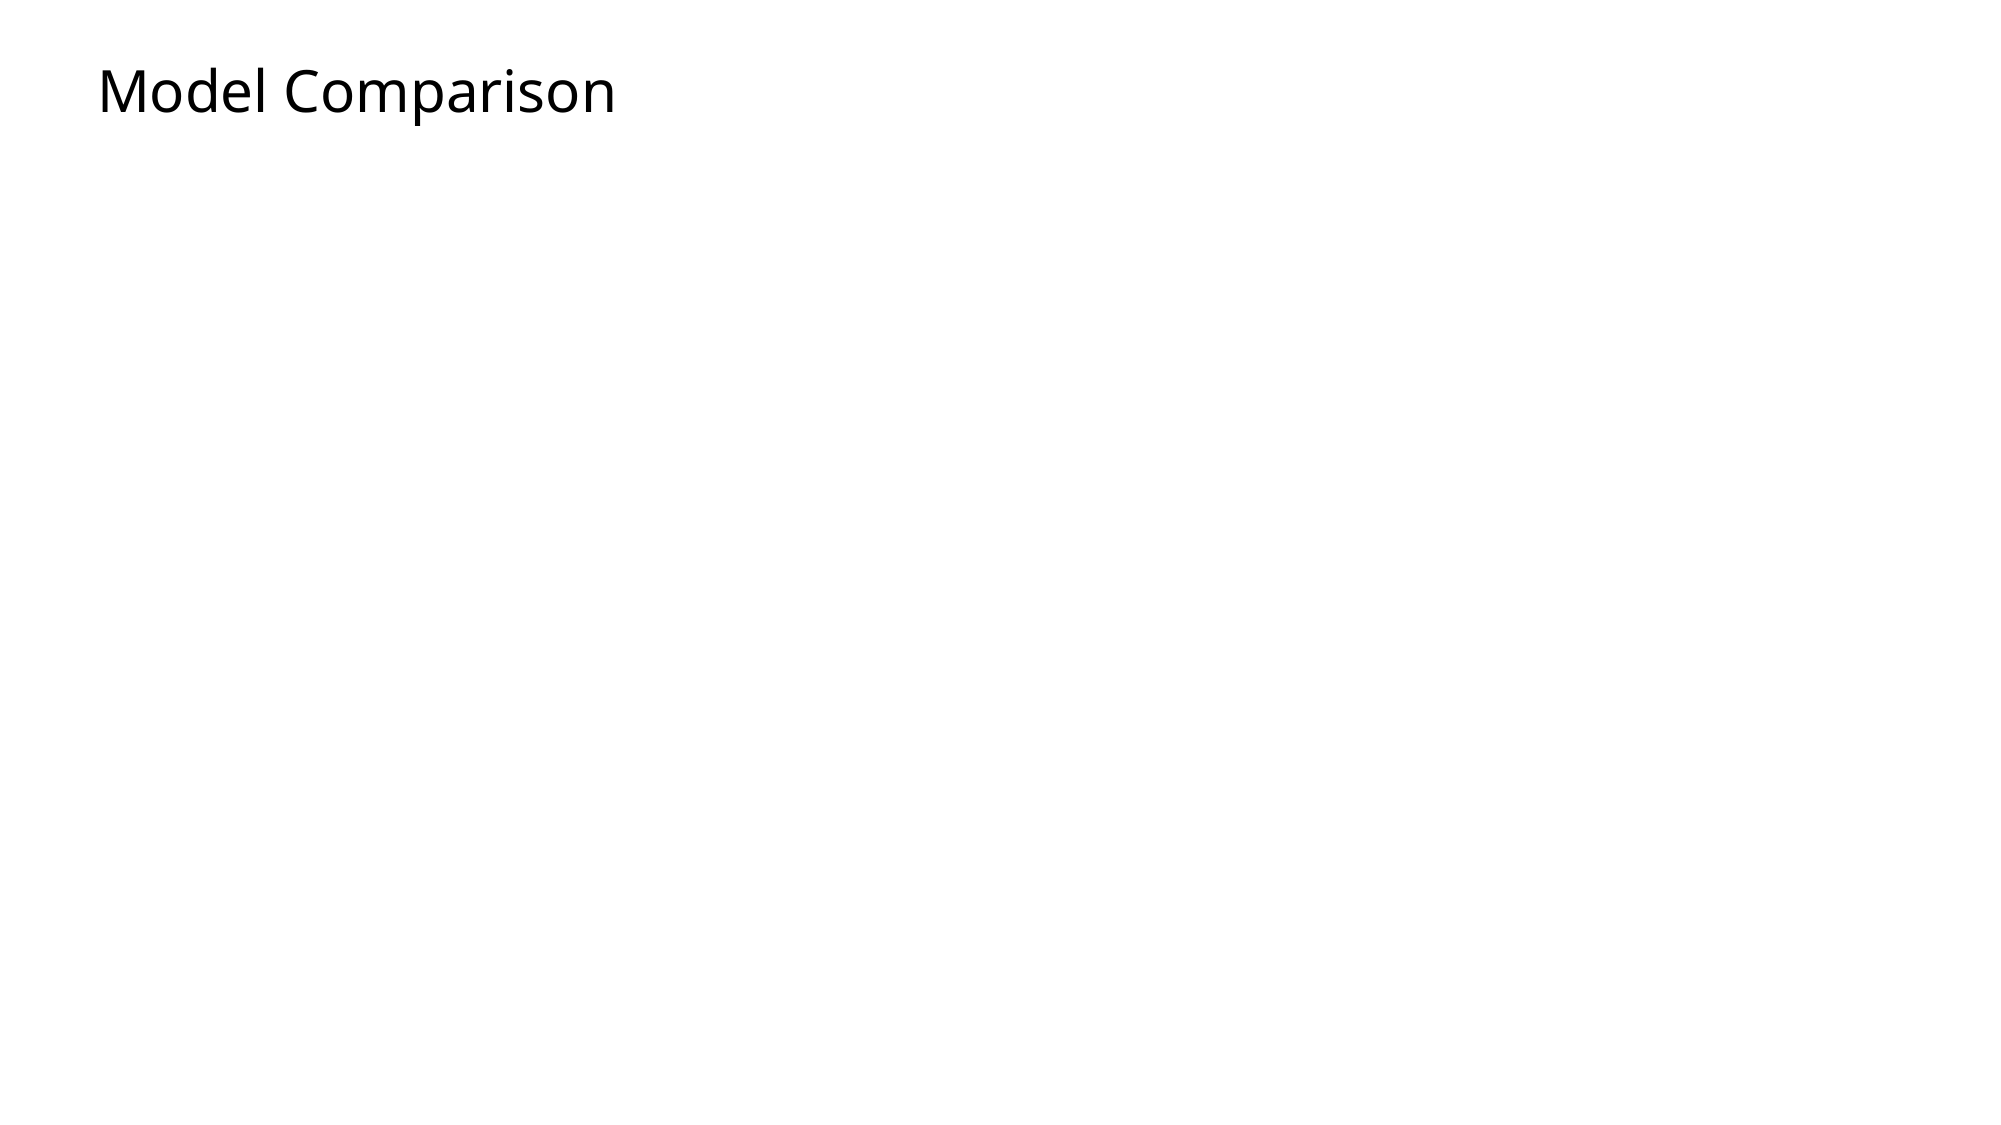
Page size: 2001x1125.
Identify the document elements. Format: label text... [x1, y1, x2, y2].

text_box Model Comparison [82, 47, 749, 132]
